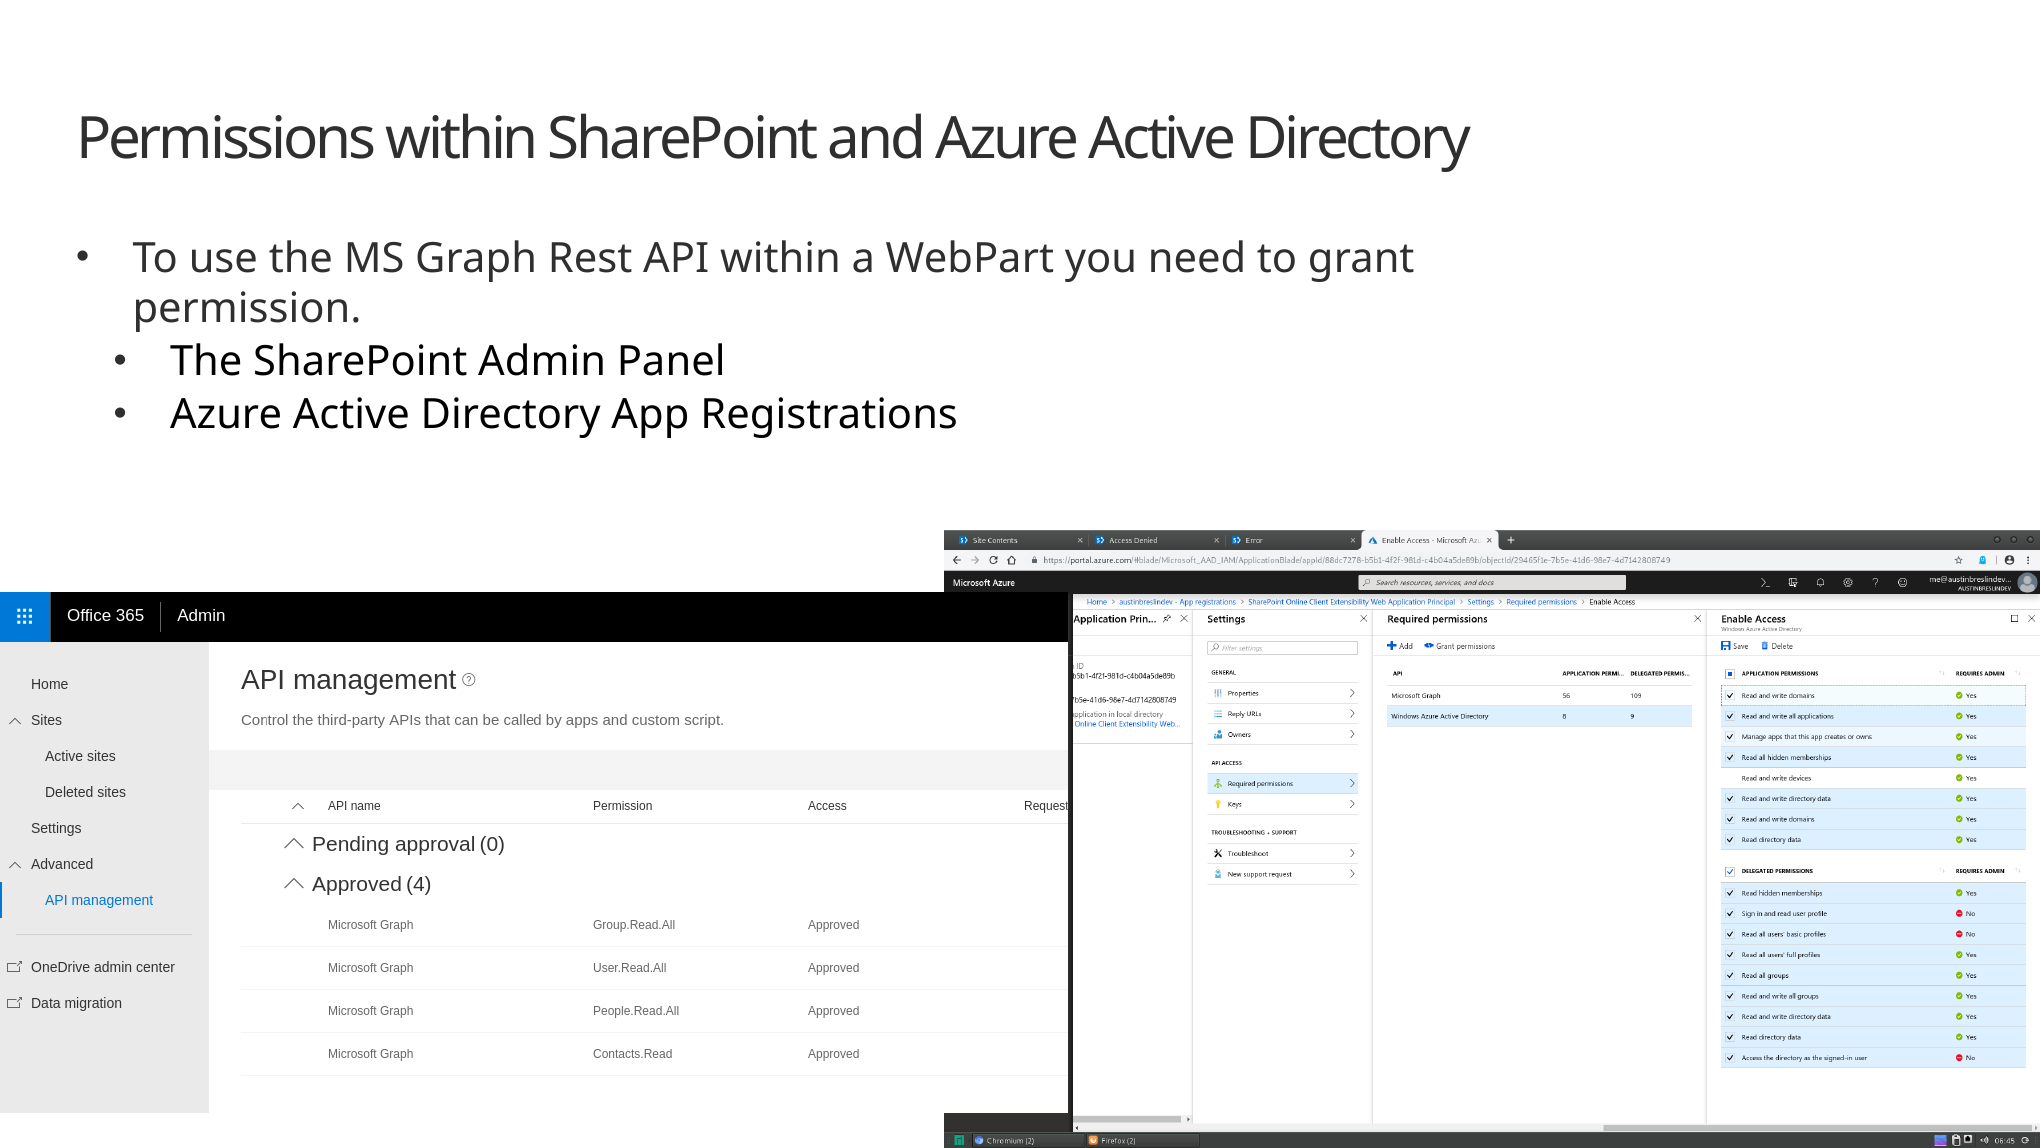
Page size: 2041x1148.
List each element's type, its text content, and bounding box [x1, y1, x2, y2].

title Permissions within SharePoint and Azure Active Directory [76, 103, 1969, 172]
picture [0, 530, 2041, 1148]
list To use the MS Graph Rest API within a WebPart you need to grant permission. The SharePoint Admin Panel Azure Active Directory App Registrations [76, 231, 1572, 444]
text_box [1171, 231, 2041, 296]
